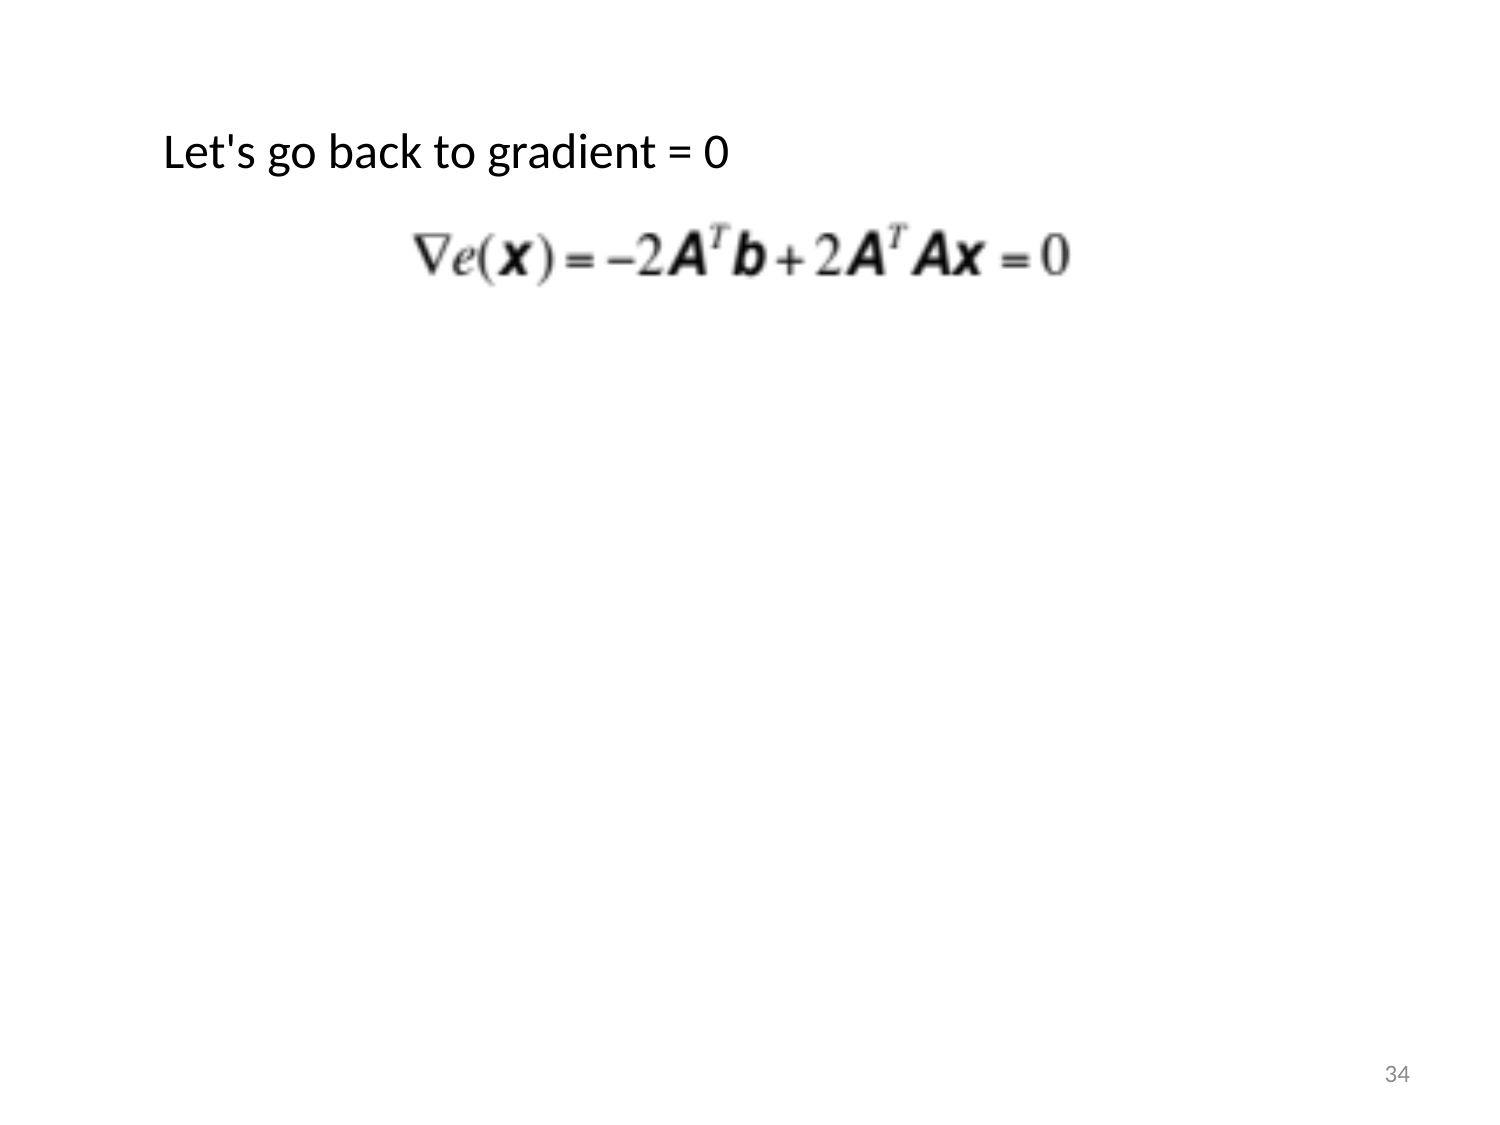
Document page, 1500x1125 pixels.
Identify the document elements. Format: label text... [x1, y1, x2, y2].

text_box Let's go back to gradient = 0 [148, 111, 850, 186]
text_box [405, 211, 1074, 296]
slide_number 34 [1074, 1042, 1425, 1103]
